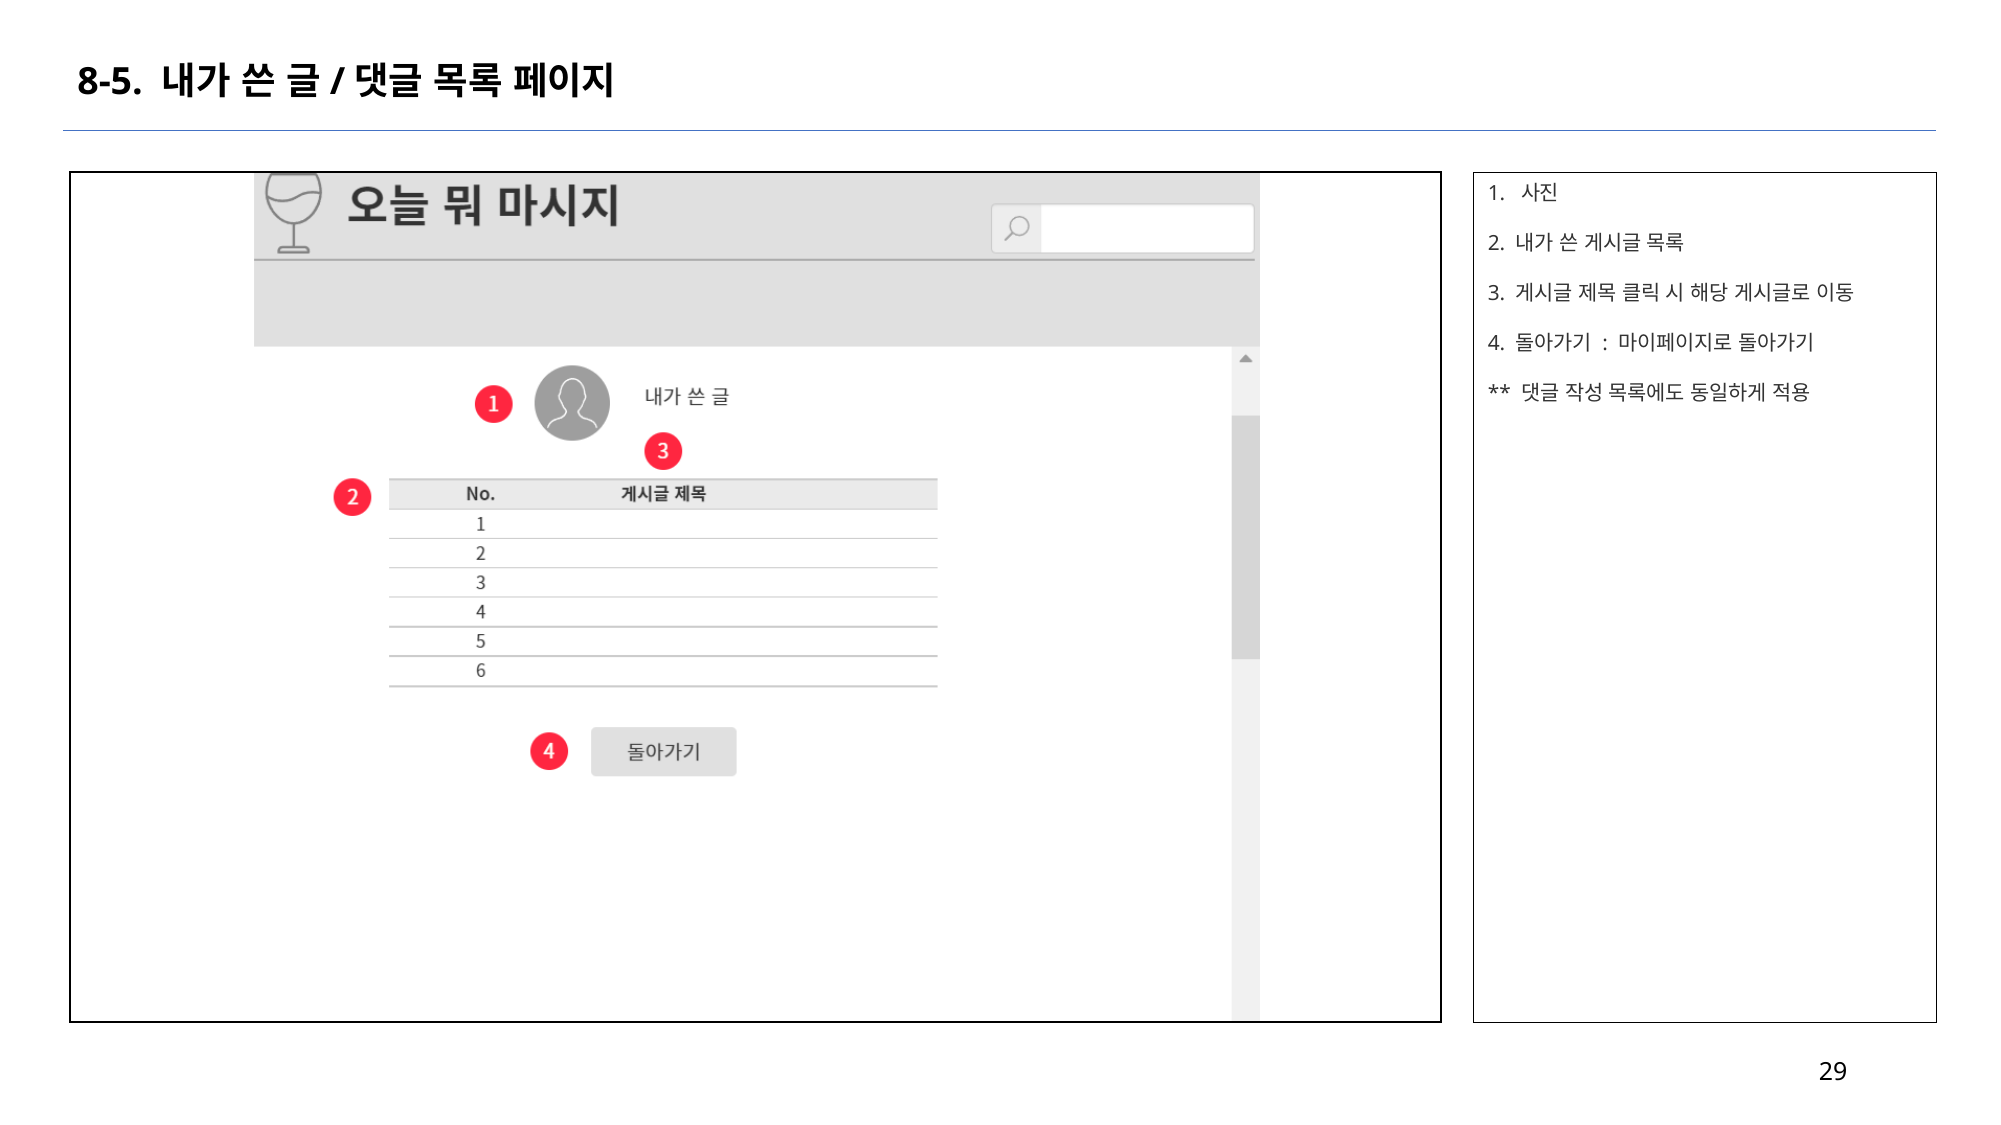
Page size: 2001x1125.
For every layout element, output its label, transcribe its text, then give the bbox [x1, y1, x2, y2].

text_box 8-5. 내가 쓴 글/댓글 목록 페이지 [62, 49, 632, 110]
slide_number 29 [1412, 1042, 1863, 1103]
picture [252, 172, 1260, 1022]
text_box [69, 171, 1442, 1023]
text_box 1. 사진 2. 내가 쓴 게시글 목록 3. 게시글 제목 클릭 시 해당 게시글로 이동 4. 돌아가기 : 마이페이지로 돌아가기 ** 댓글 작성 목록에도 동일하게 적용 [1473, 172, 1937, 1023]
